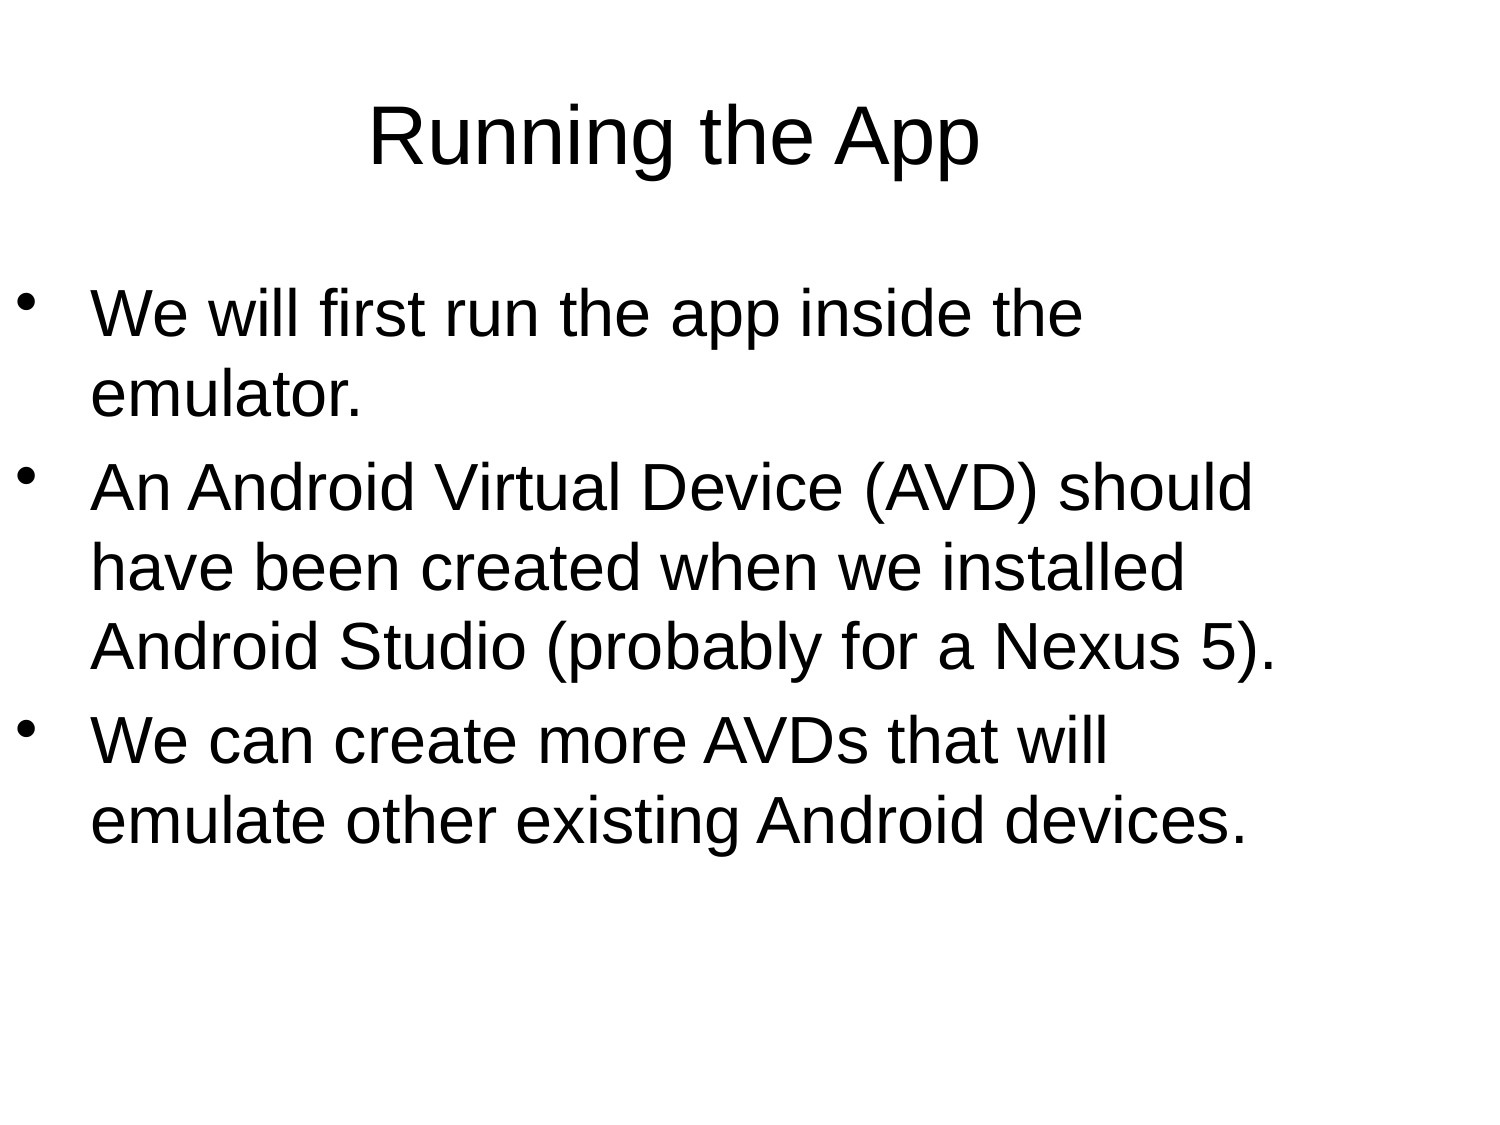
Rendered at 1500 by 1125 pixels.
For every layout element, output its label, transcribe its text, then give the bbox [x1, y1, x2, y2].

list We will first run the app inside the emulator. An Android Virtual Device (AVD) should have been created when we installed Android Studio (probably for a Nexus 5). We can create more AVDs that will emulate other existing Android devices. [0, 262, 1350, 938]
title Running the App [0, 37, 1350, 225]
